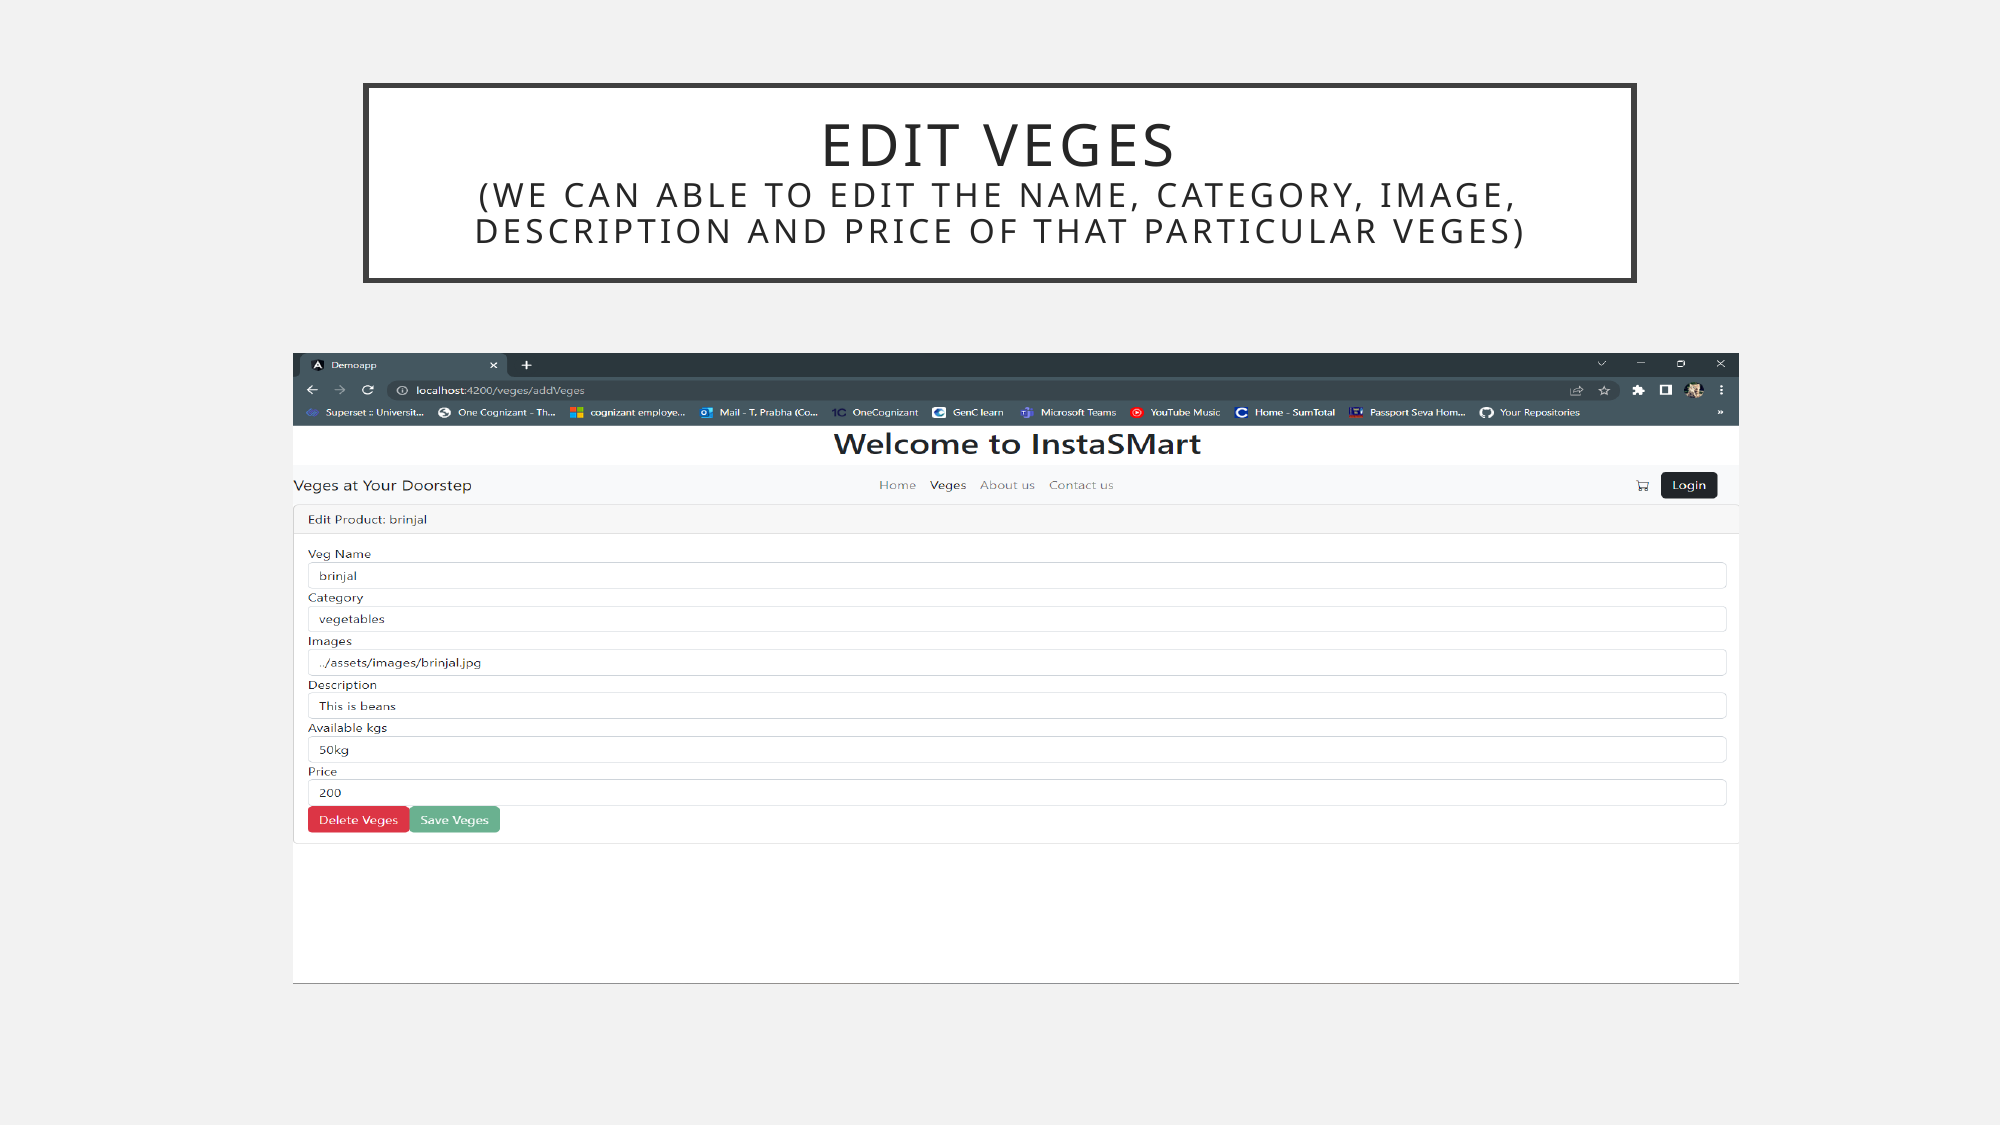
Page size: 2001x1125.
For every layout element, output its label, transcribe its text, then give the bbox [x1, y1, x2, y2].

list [293, 353, 1739, 984]
title Edit Veges (we can able to edit the name, category, image, description and price of that particular veges) [363, 83, 1637, 283]
